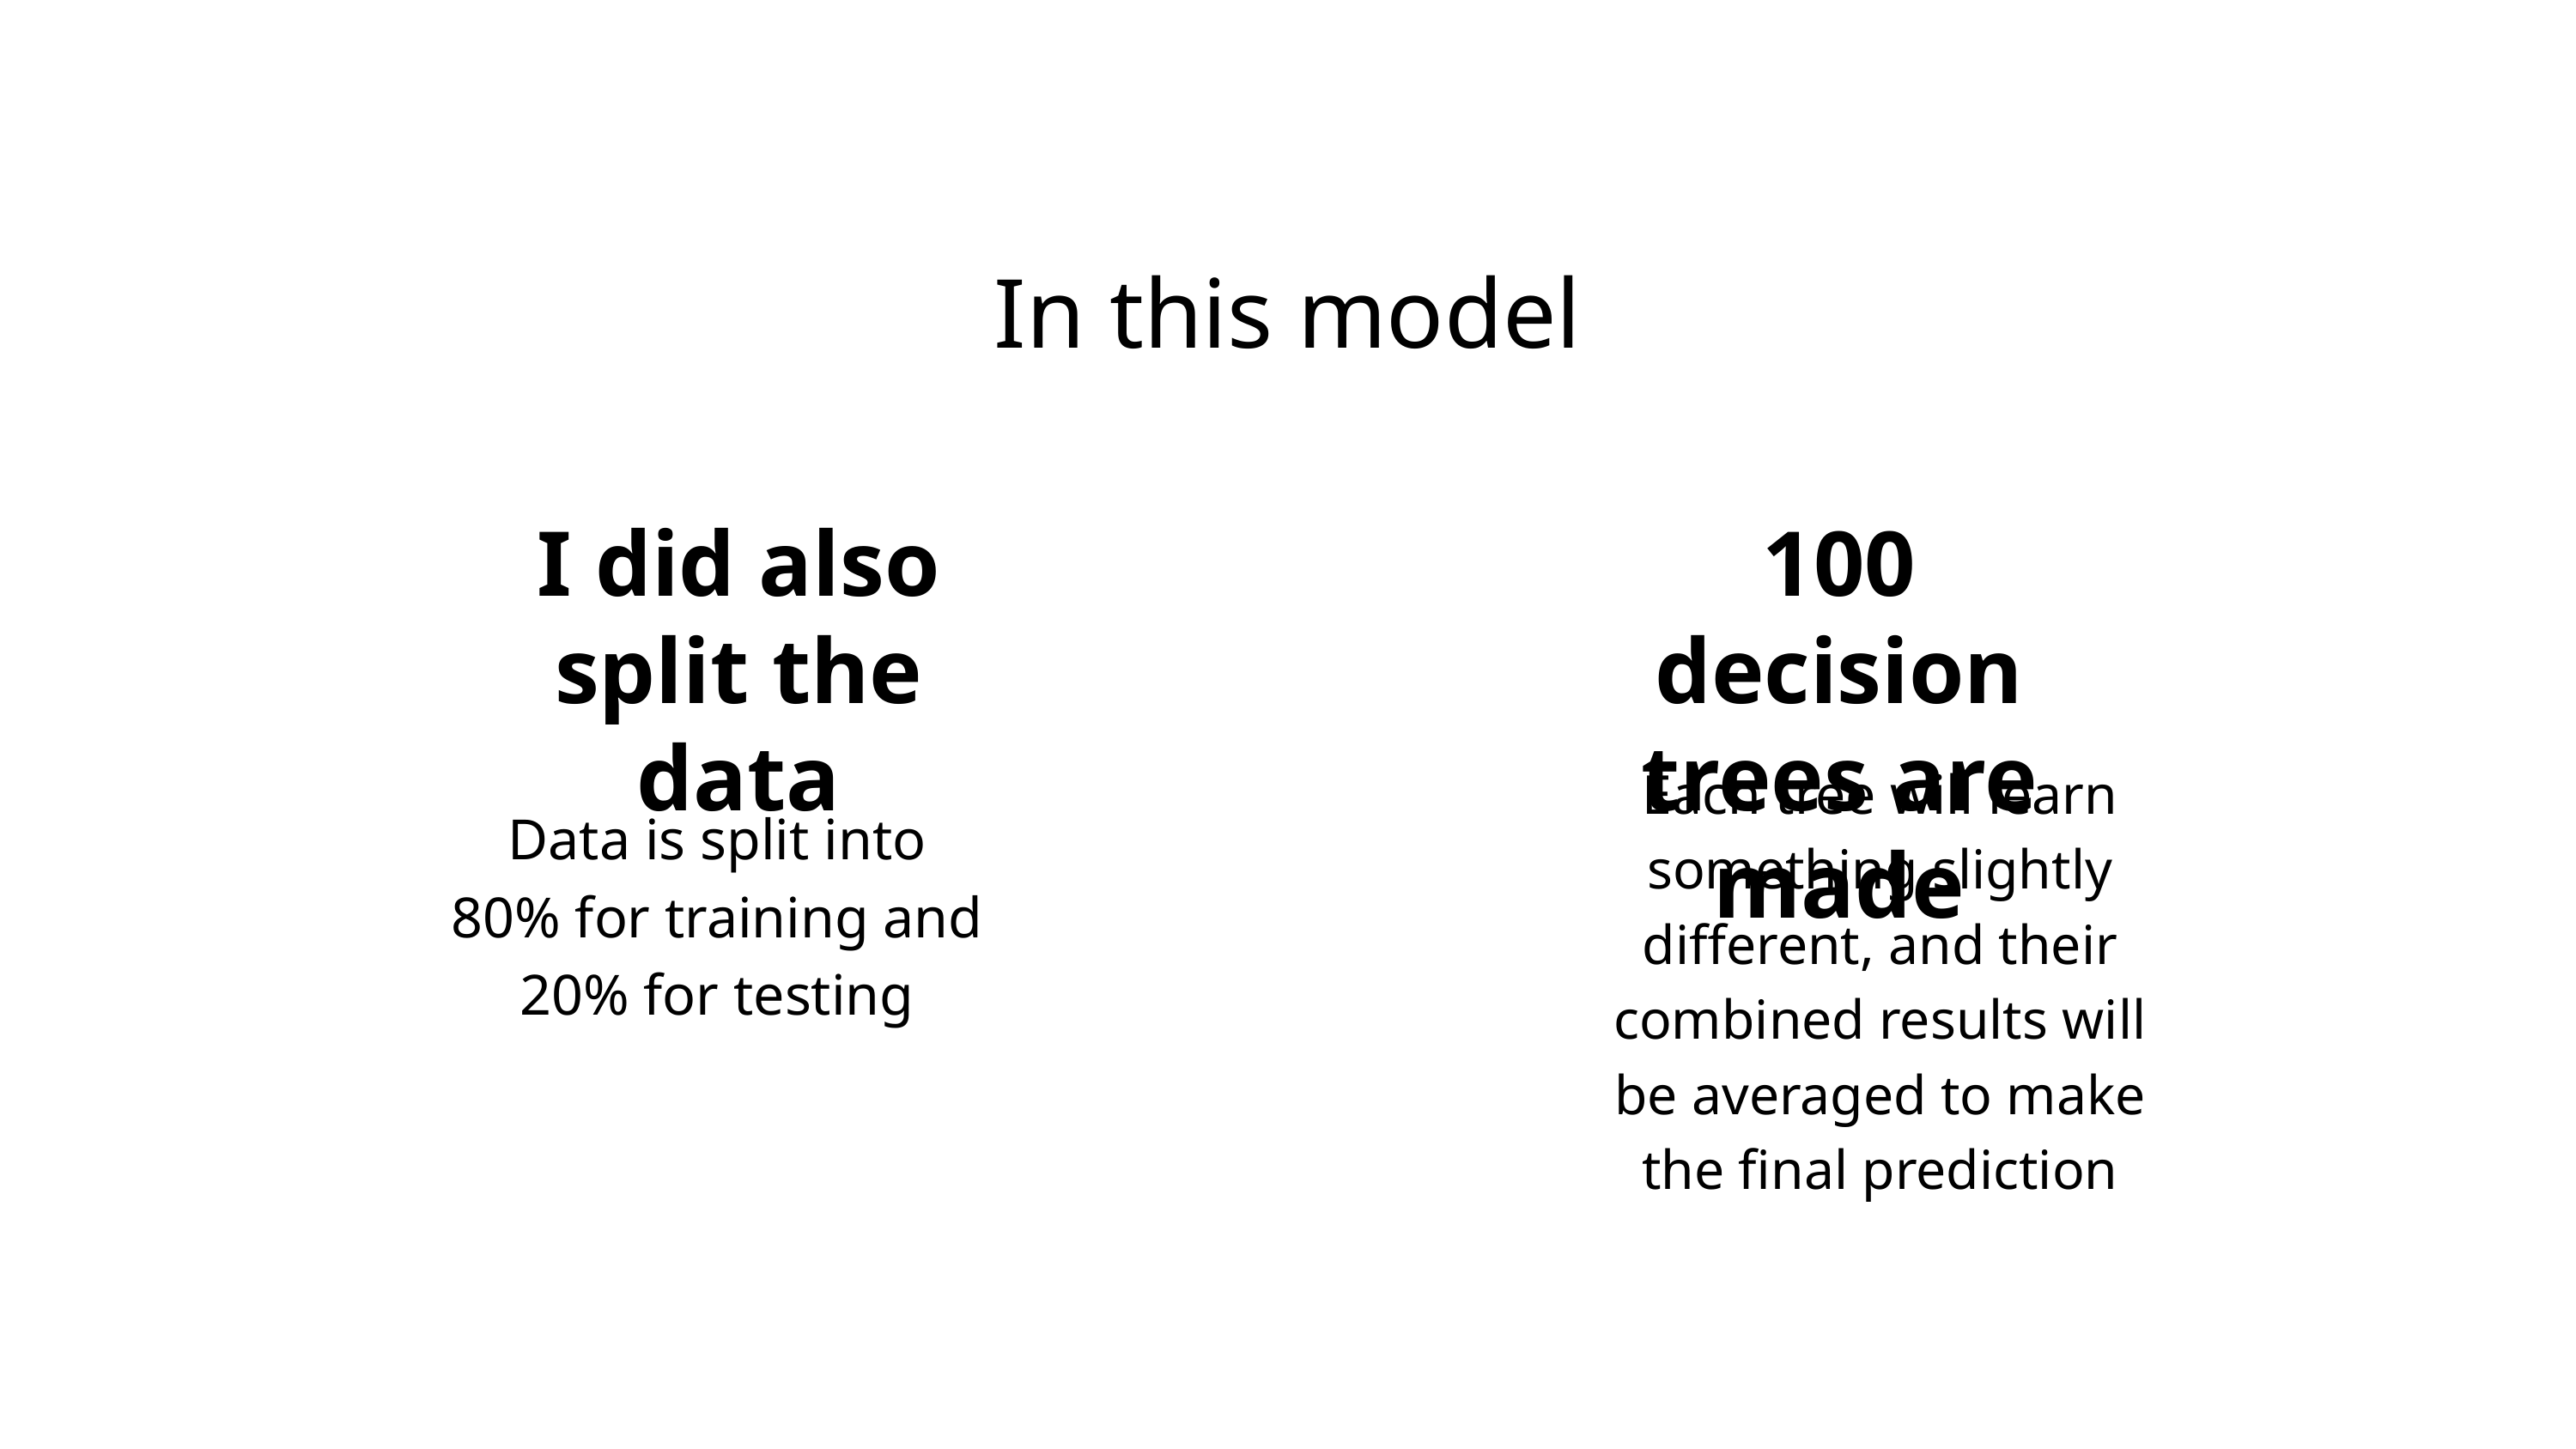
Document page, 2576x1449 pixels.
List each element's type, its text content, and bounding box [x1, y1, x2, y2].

text_box Data is split into 80% for training and 20% for testing [450, 793, 984, 1027]
text_box I did also split the data [471, 506, 1006, 829]
text_box 100 decision trees are made [1572, 506, 2106, 937]
text_box In this model [450, 252, 2126, 367]
text_box Each tree will learn something slightly different, and their combined results will be averaged to make the final prediction [1613, 749, 2148, 1201]
